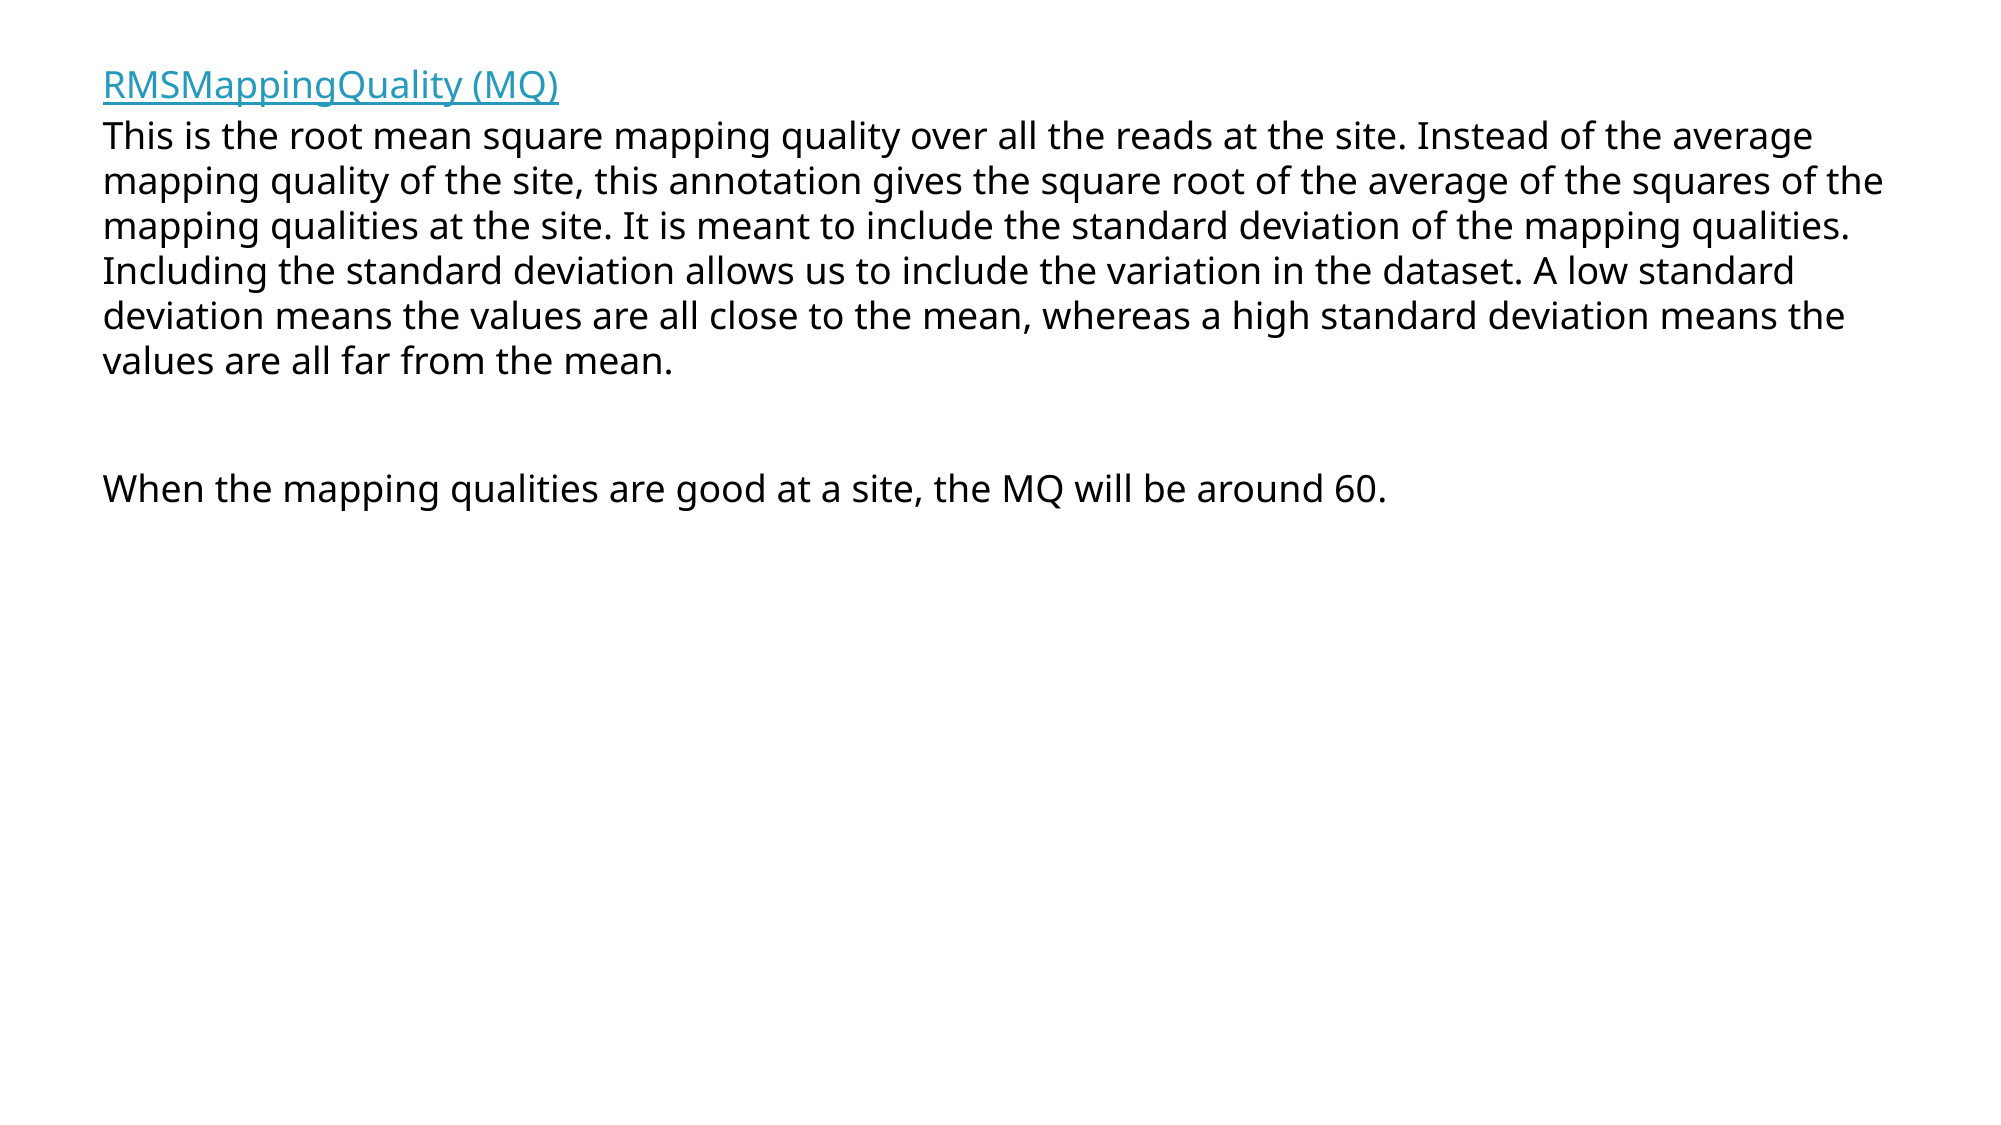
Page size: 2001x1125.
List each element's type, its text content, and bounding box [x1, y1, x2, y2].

text_box When the mapping qualities are good at a site, the MQ will be around 60. [87, 457, 1887, 518]
text_box RMSMappingQuality (MQ) This is the root mean square mapping quality over all the reads at the site. Instead of the average mapping quality of the site, this annotation gives the square root of the average of the squares of the mapping qualities at the site. It is meant to include the standard deviation of the mapping qualities. Including the standard deviation allows us to include the variation in the dataset. A low standard deviation means the values are all close to the mean, whereas a high standard deviation means the values are all far from the mean. [87, 53, 1915, 390]
